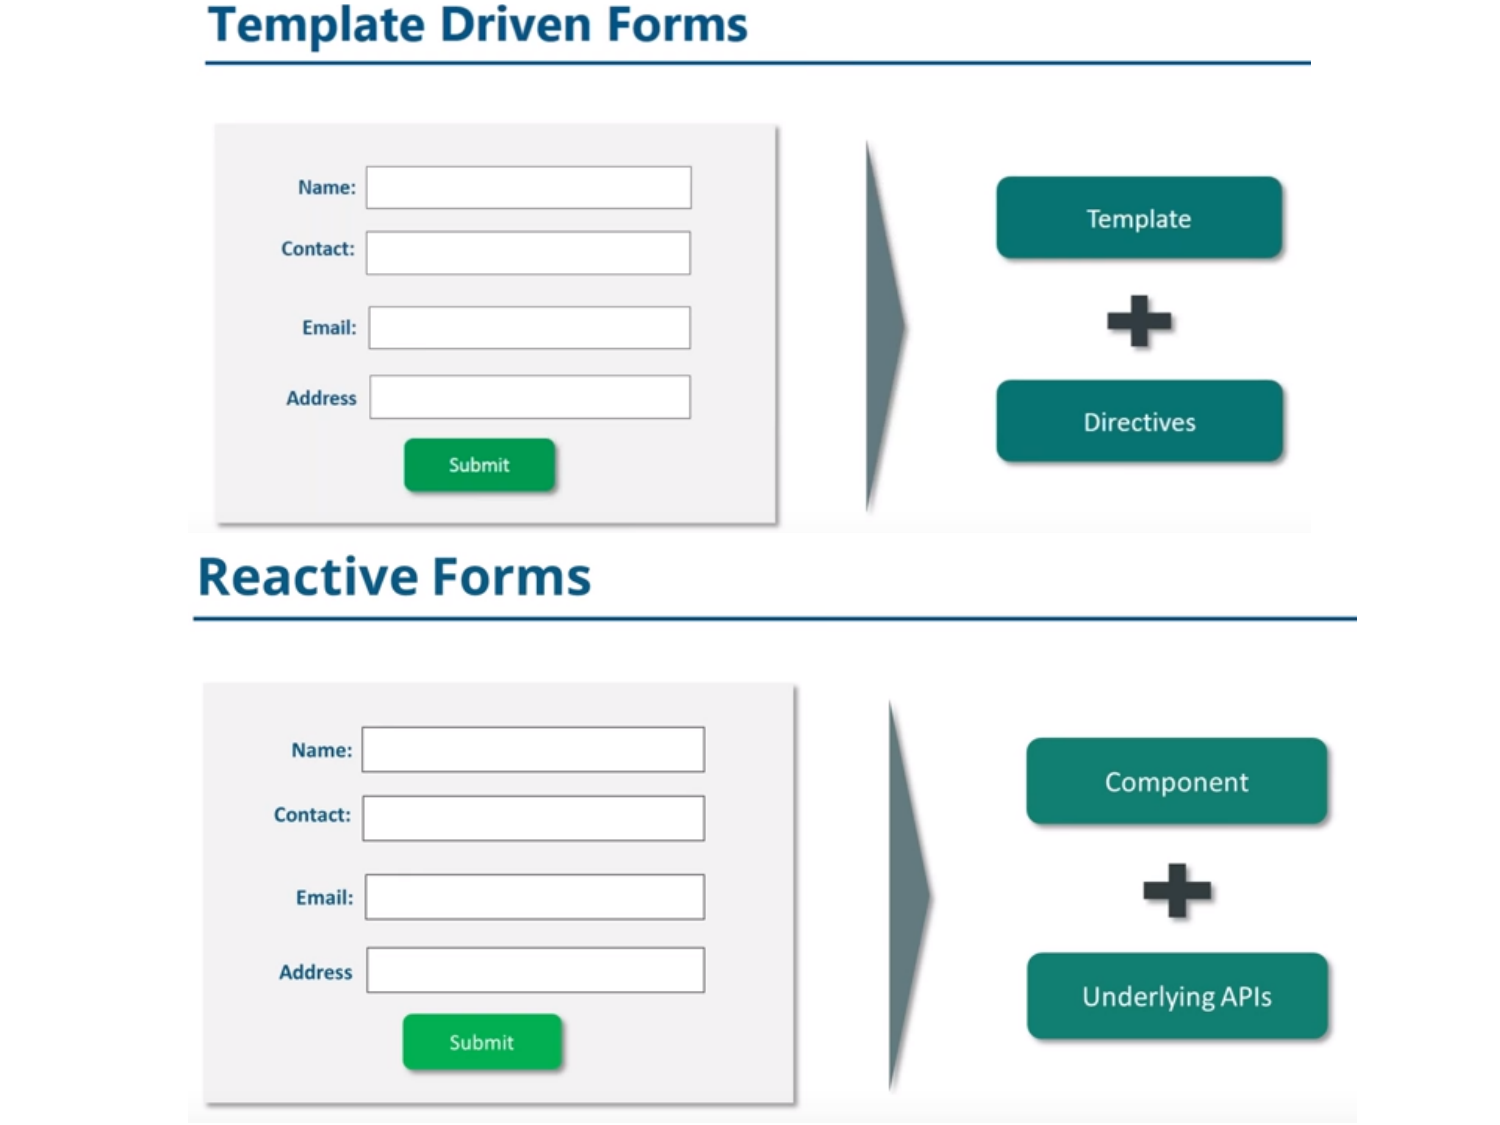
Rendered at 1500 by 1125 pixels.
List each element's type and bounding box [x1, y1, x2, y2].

picture [188, 4, 1357, 1124]
